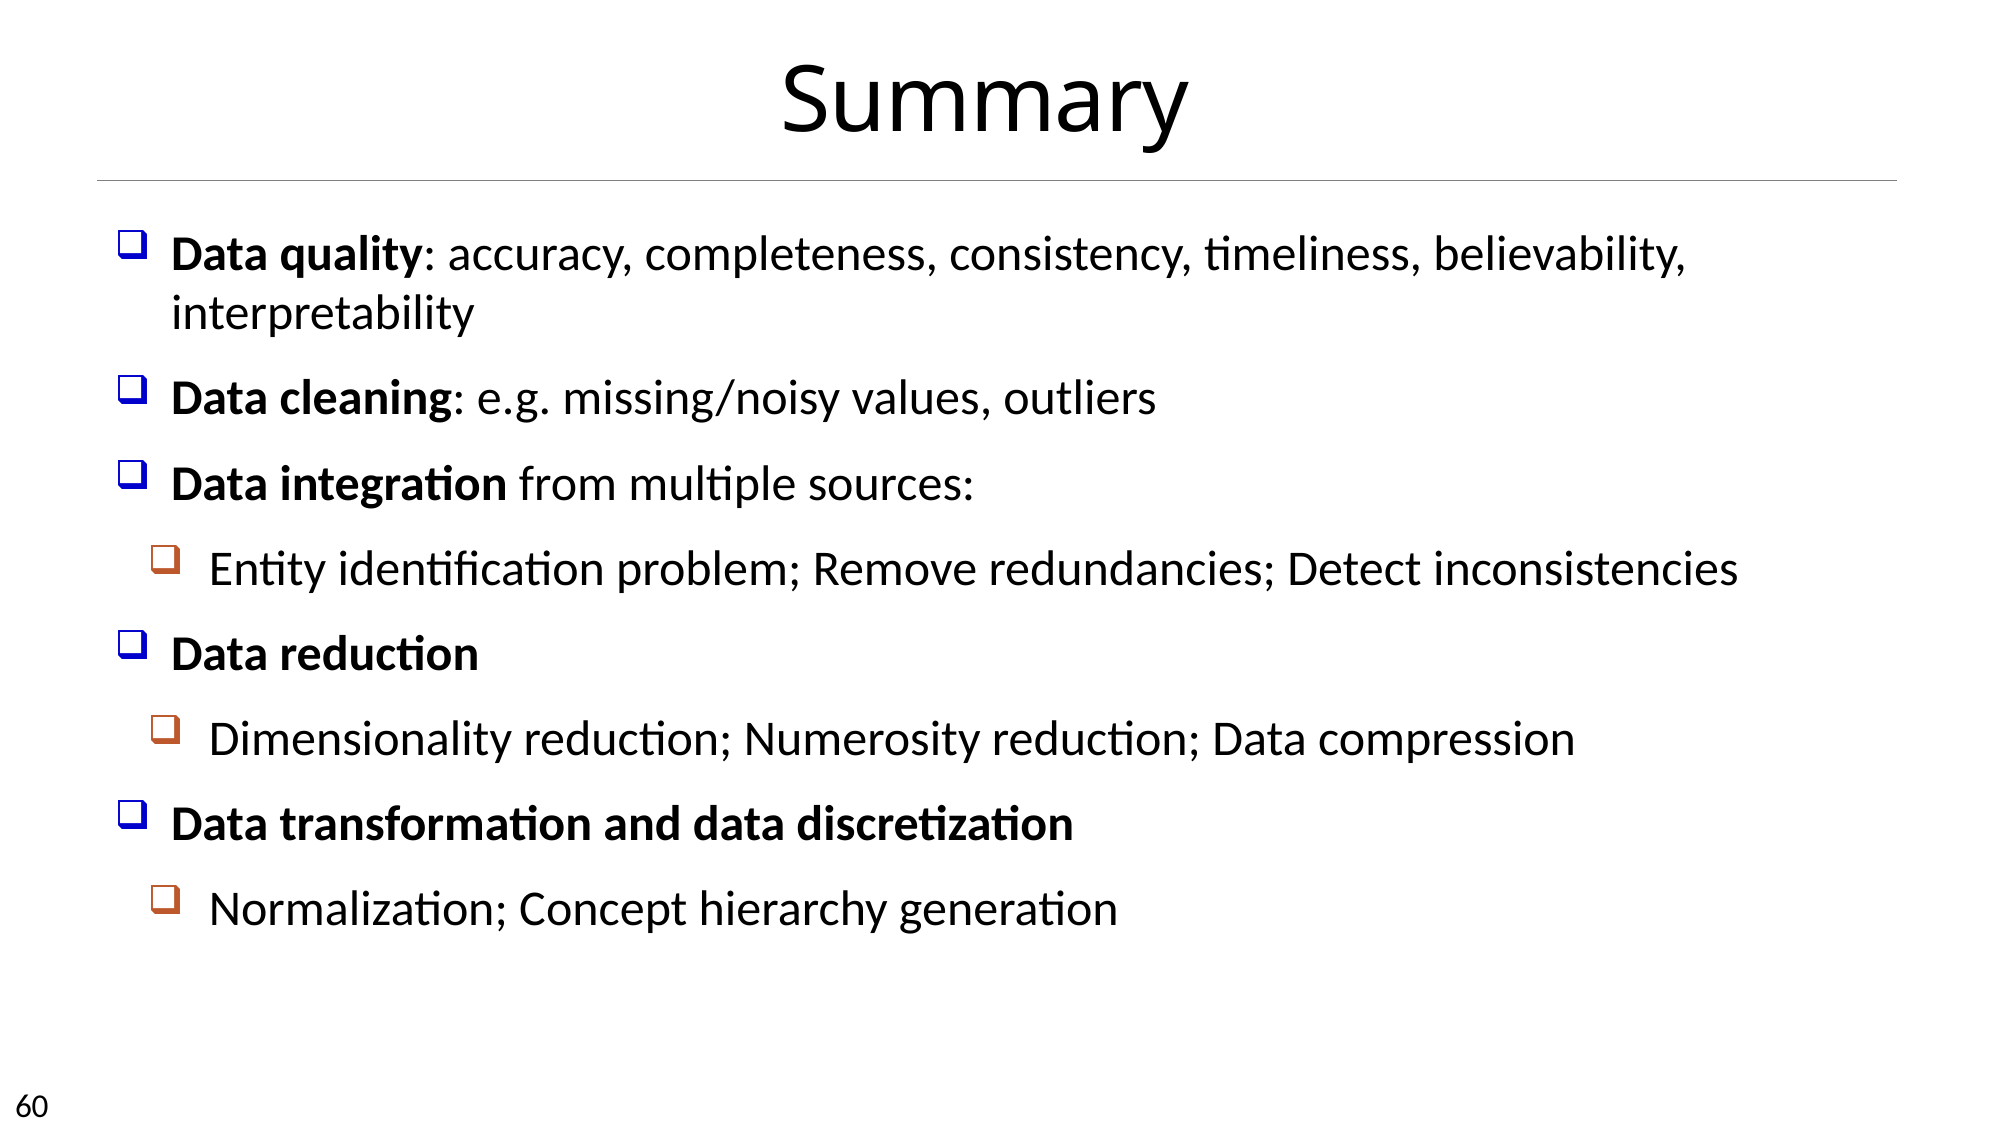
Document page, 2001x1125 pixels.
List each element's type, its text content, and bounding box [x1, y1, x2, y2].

title Summary [234, 57, 1735, 158]
list Data quality: accuracy, completeness, consistency, timeliness, believability, interpretability Data cleaning: e.g. missing/noisy values, outliers Data integration from multiple sources: Entity identification problem; Remove redundancies; Detect inconsistencies Data reduction Dimensionality reduction; Numerosity reduction; Data compression Data transformation and data discretization Normalization; Concept hierarchy generation [99, 212, 1870, 1050]
